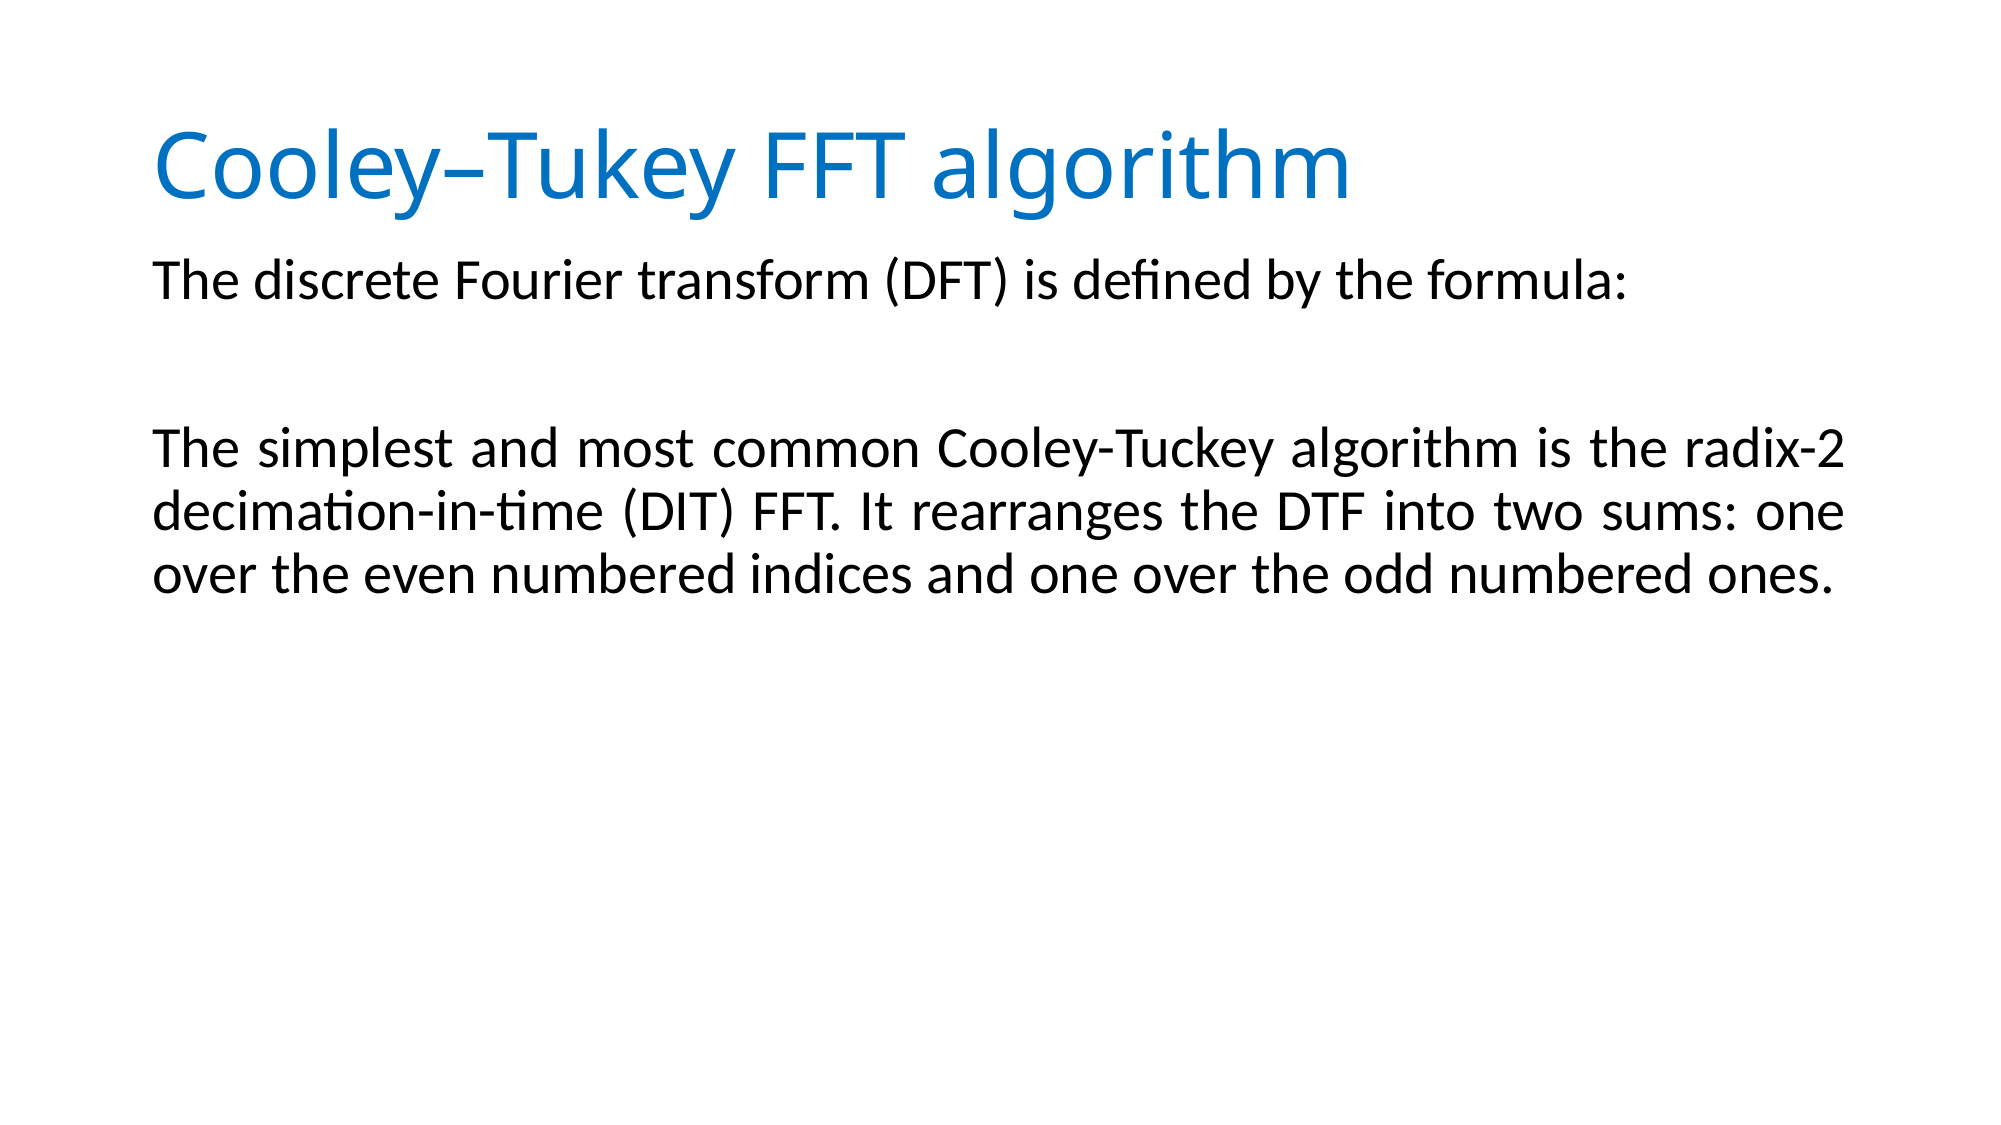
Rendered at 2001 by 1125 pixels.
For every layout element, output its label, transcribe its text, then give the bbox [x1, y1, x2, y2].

title Cooley–Tukey FFT algorithm [137, 59, 1863, 278]
